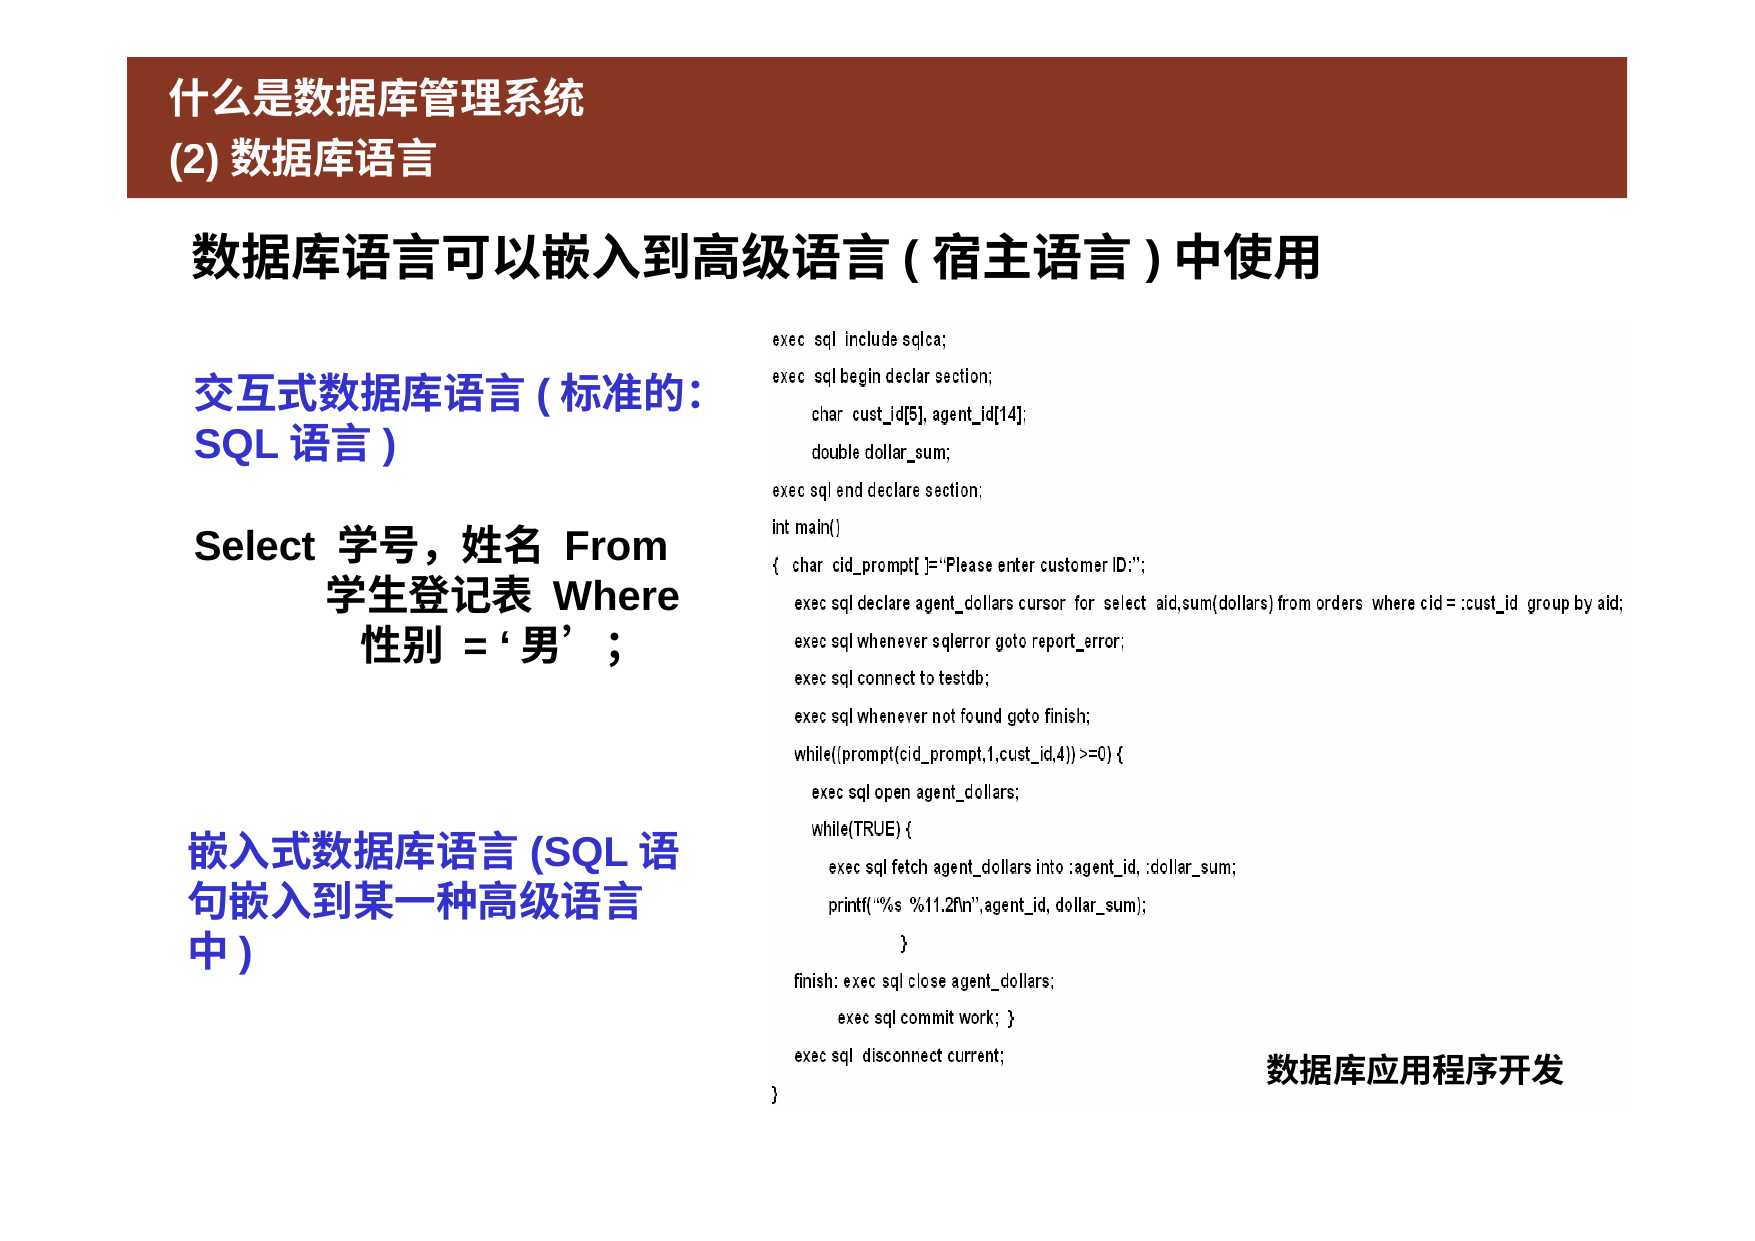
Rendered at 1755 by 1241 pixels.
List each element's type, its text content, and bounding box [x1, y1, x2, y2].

title 什么是数据库管理系统 (2)数据库语言 [168, 59, 614, 269]
text_box 嵌入式数据库语言(SQL语 句嵌入到某一种高级语言中) [185, 823, 704, 976]
text_box 数据库应用程序开发 [1264, 1046, 1570, 1089]
text_box [768, 327, 1627, 1112]
text_box 数据库语言可以嵌入到高级语言(宿主语言)中使用 交互式数据库语言(标准的： SQL语言) Select 学号，姓名 From 学生登记表 Where 性别 = ‘男’； [189, 223, 1455, 670]
